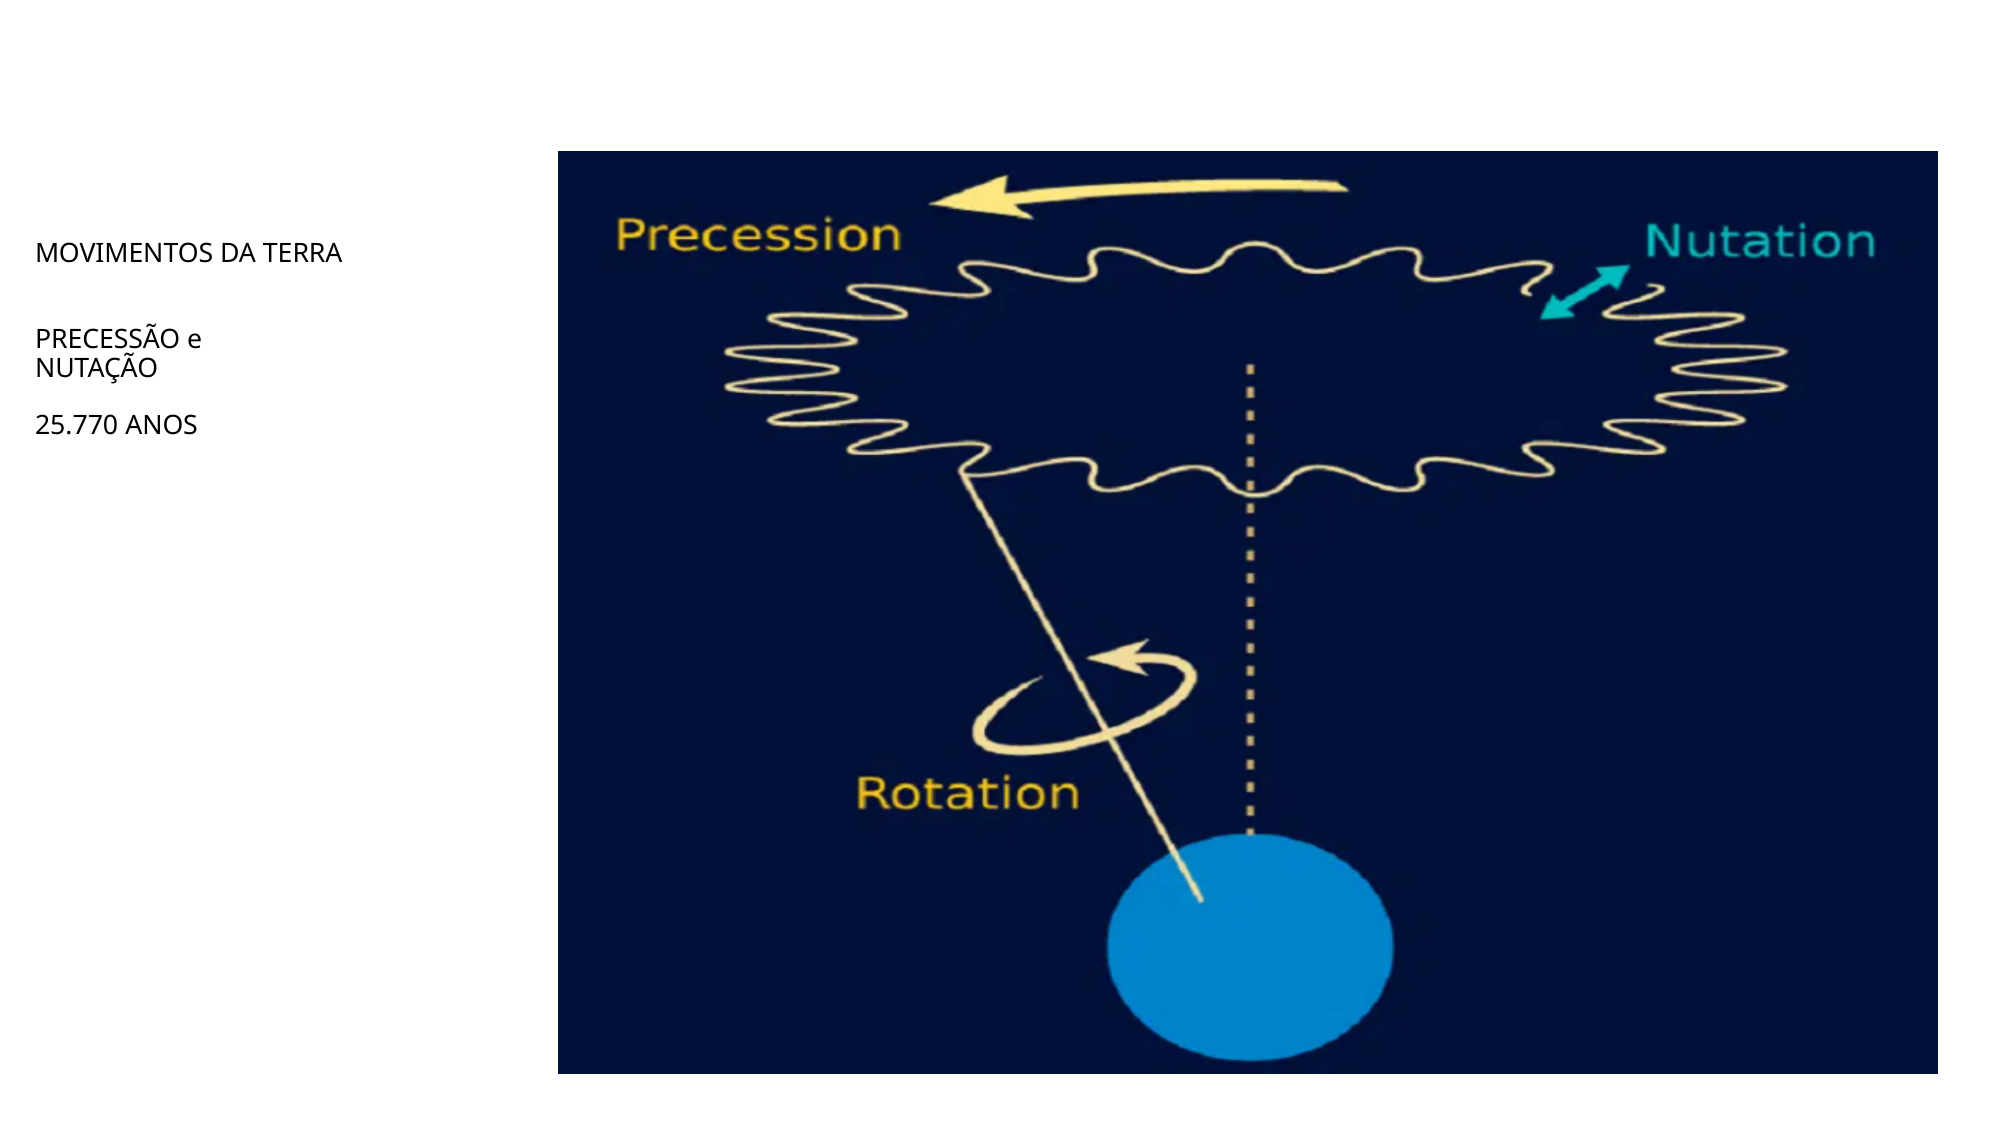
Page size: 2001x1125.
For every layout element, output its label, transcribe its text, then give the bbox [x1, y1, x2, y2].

title MOVIMENTOS DA TERRA PRECESSÃO e NUTAÇÃO 25.770 ANOS [20, 231, 558, 449]
picture [558, 150, 1938, 1075]
